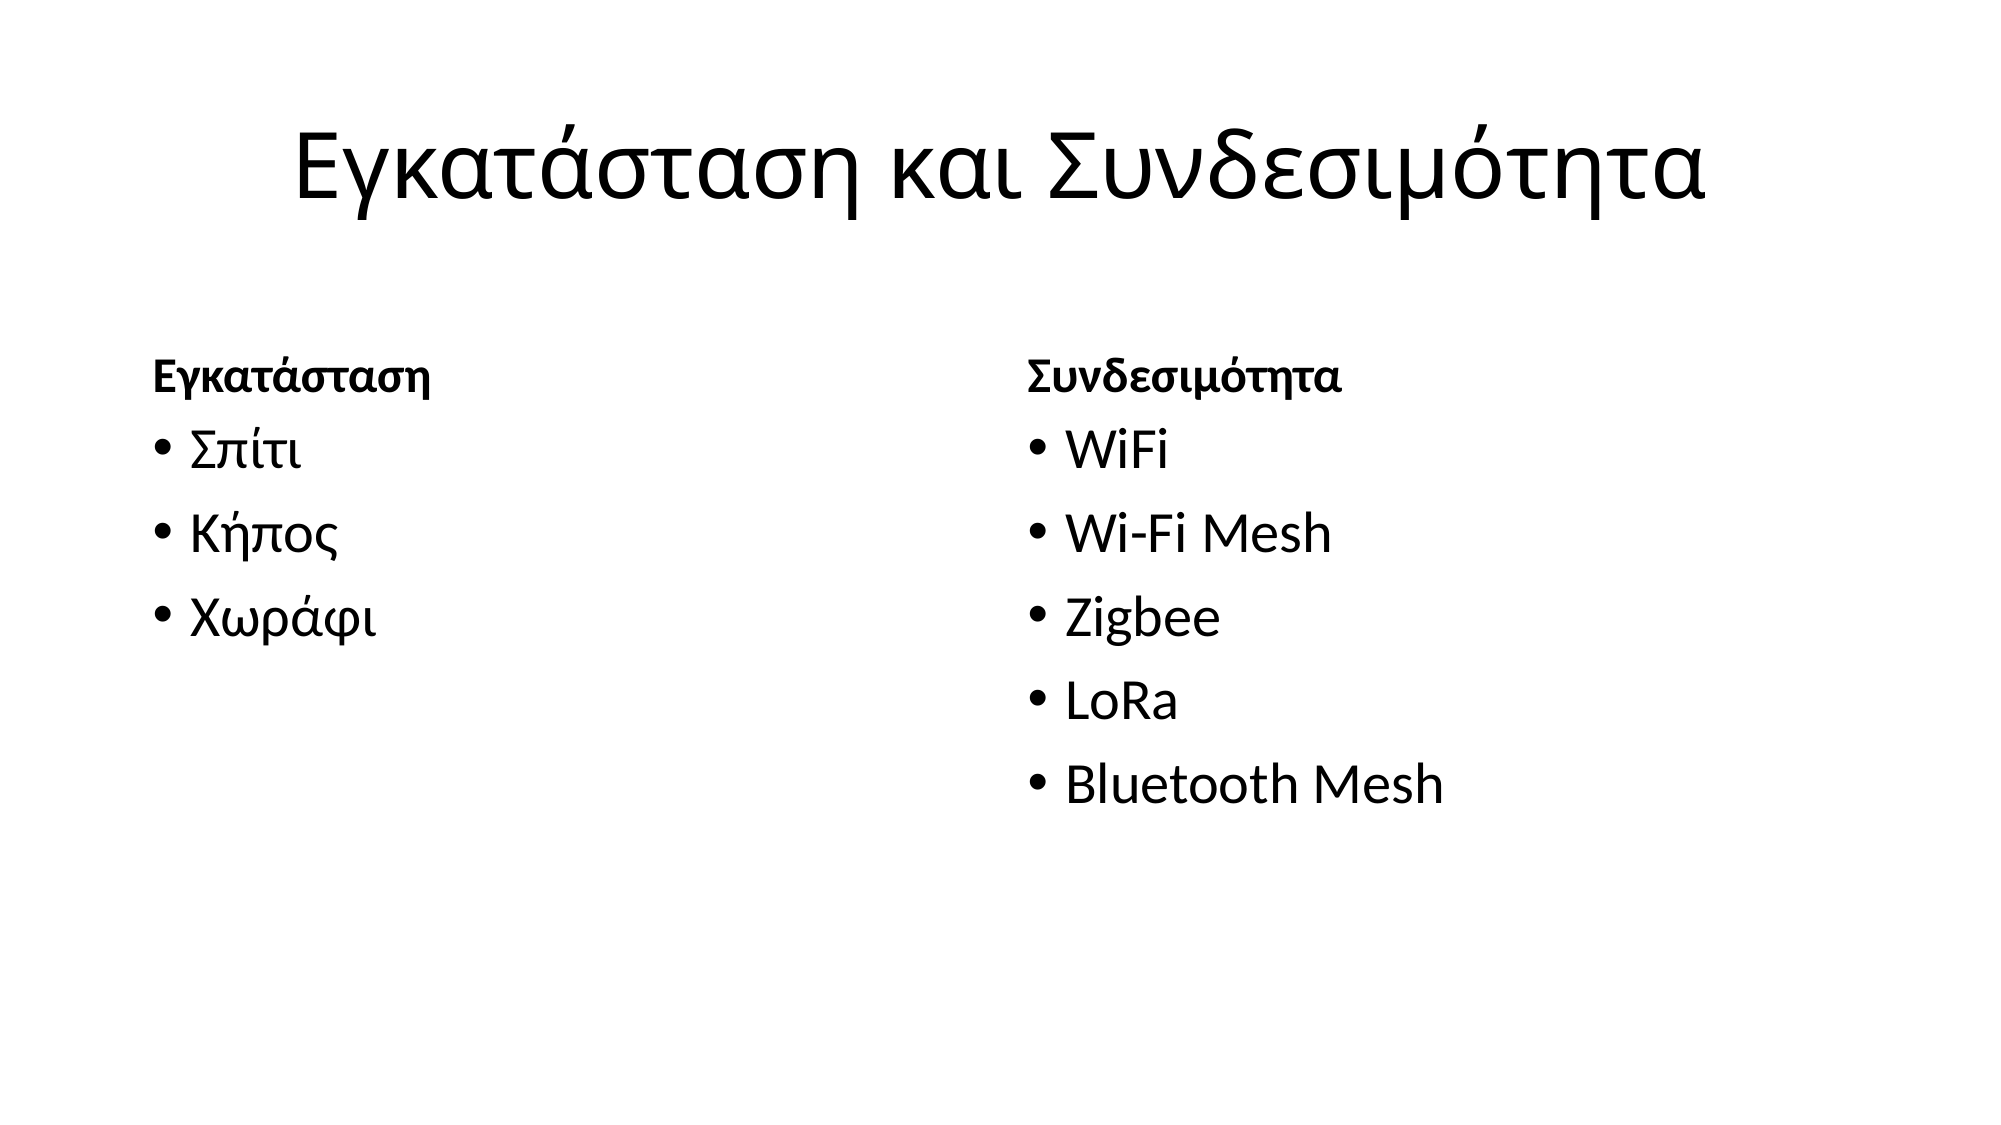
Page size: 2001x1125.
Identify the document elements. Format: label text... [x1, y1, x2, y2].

list Σπίτι Κήπος Χωράφι [137, 410, 984, 1016]
list Εγκατάσταση [137, 275, 984, 410]
title Εγκατάσταση και Συνδεσιμότητα [137, 59, 1863, 278]
list Συνδεσιμότητα [1012, 275, 1863, 410]
list WiFi Wi-Fi Mesh Zigbee LoRa Bluetooth Mesh [1012, 410, 1863, 1016]
